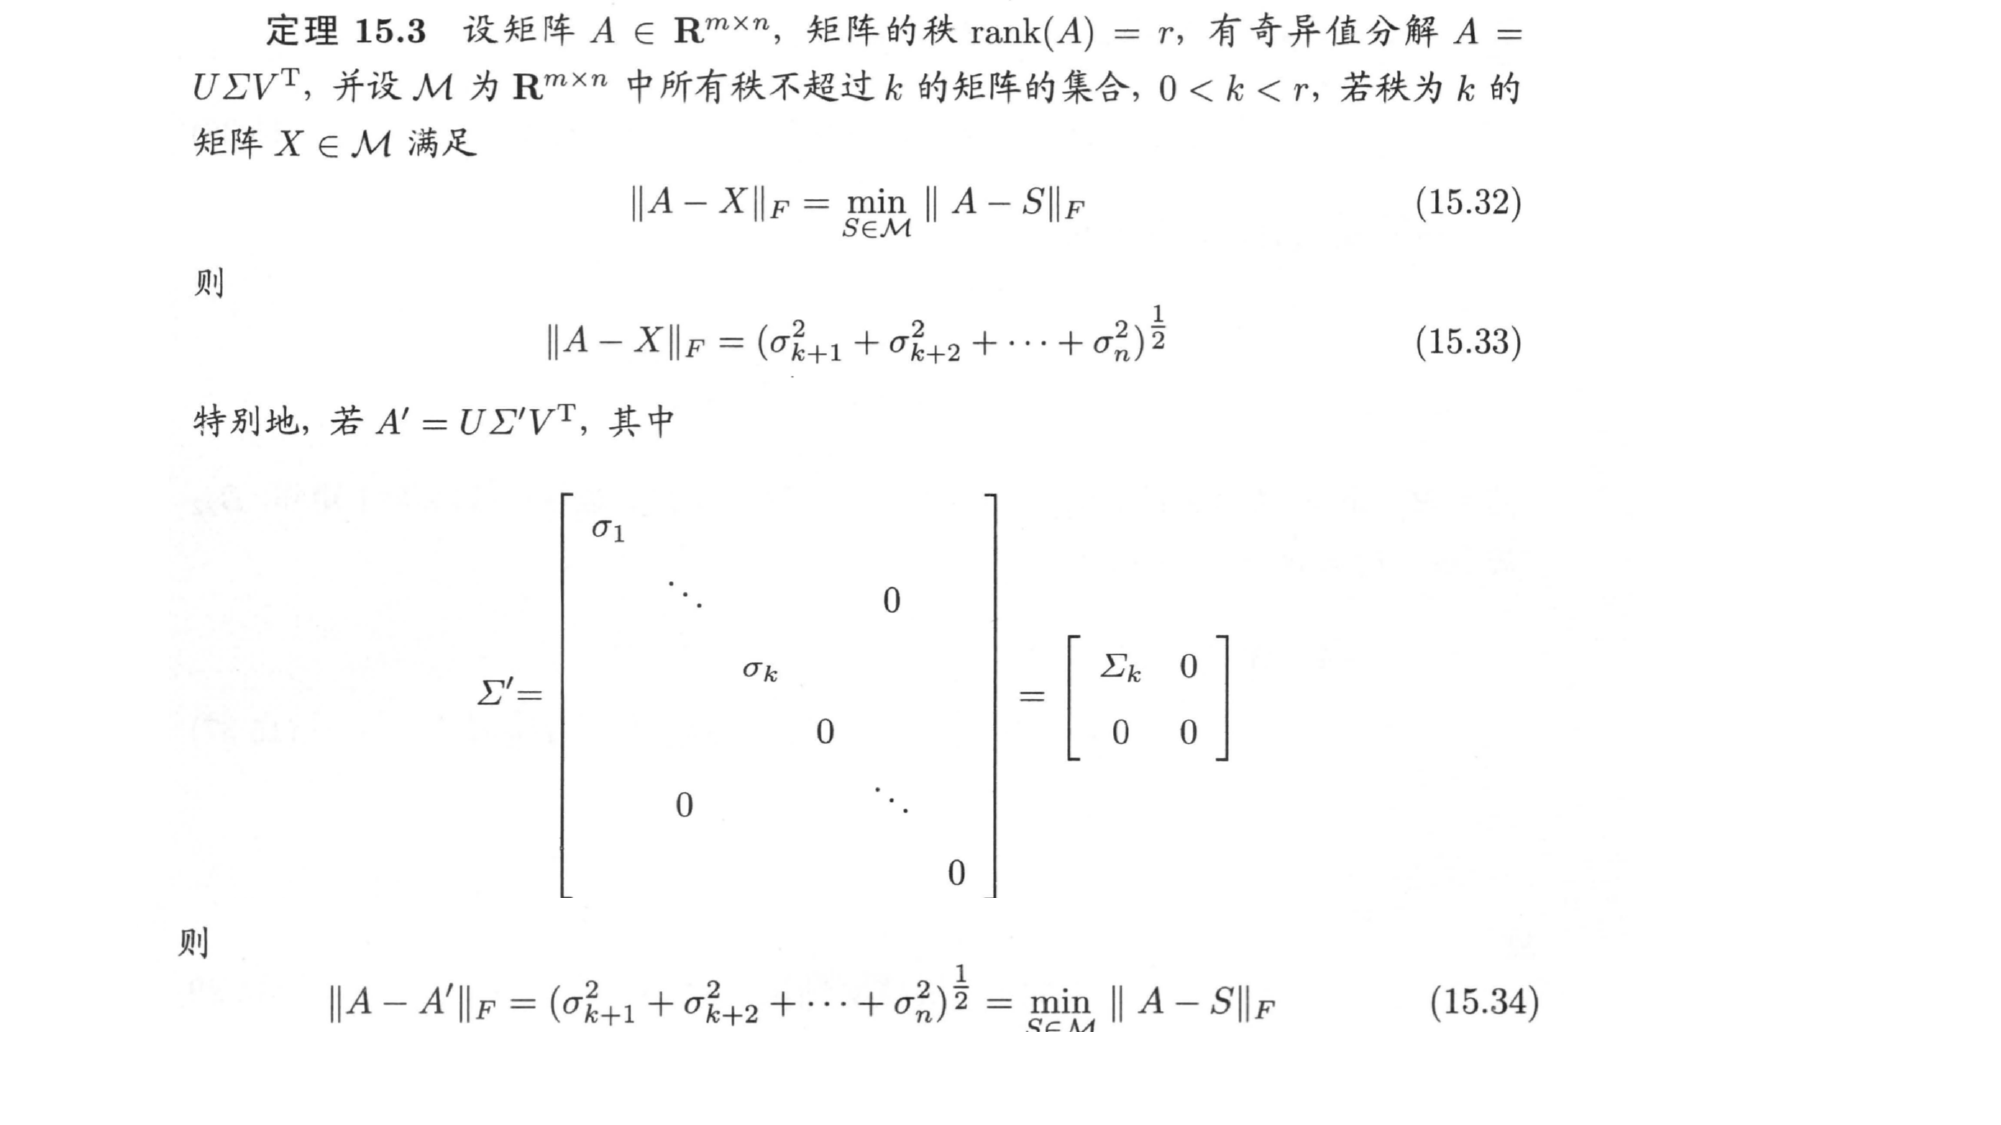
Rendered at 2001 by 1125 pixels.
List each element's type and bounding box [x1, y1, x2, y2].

picture [137, 0, 1633, 1032]
